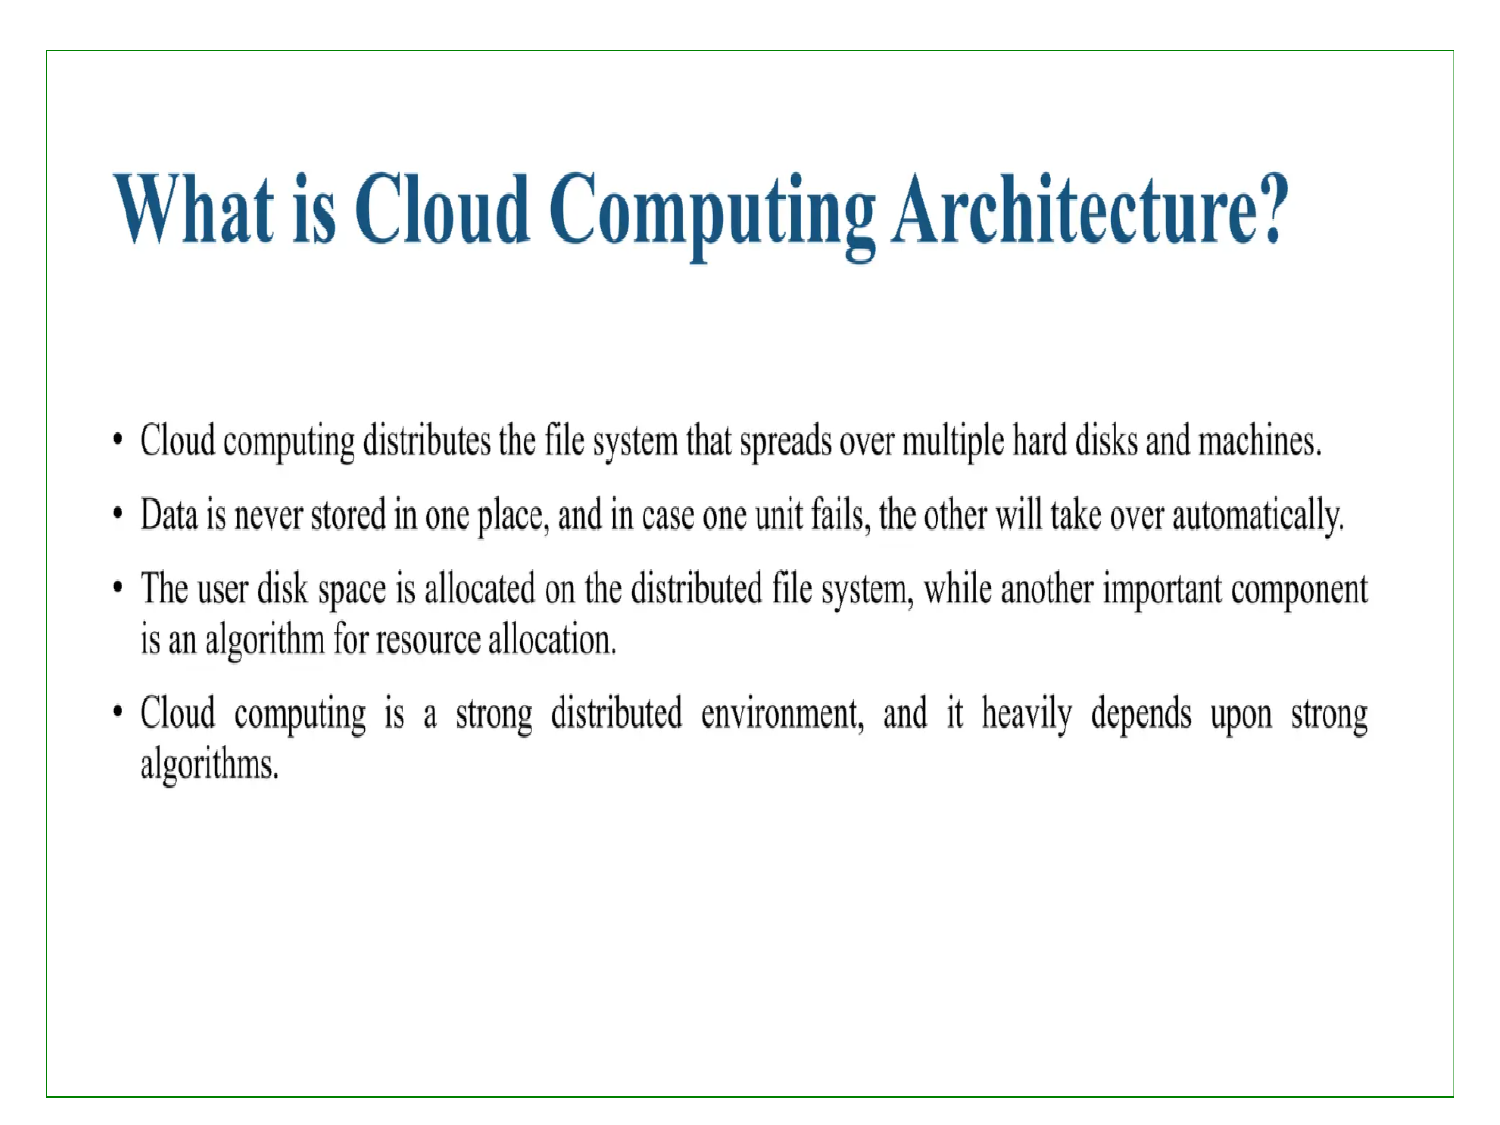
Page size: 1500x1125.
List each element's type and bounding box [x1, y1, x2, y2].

picture [46, 50, 1454, 1098]
